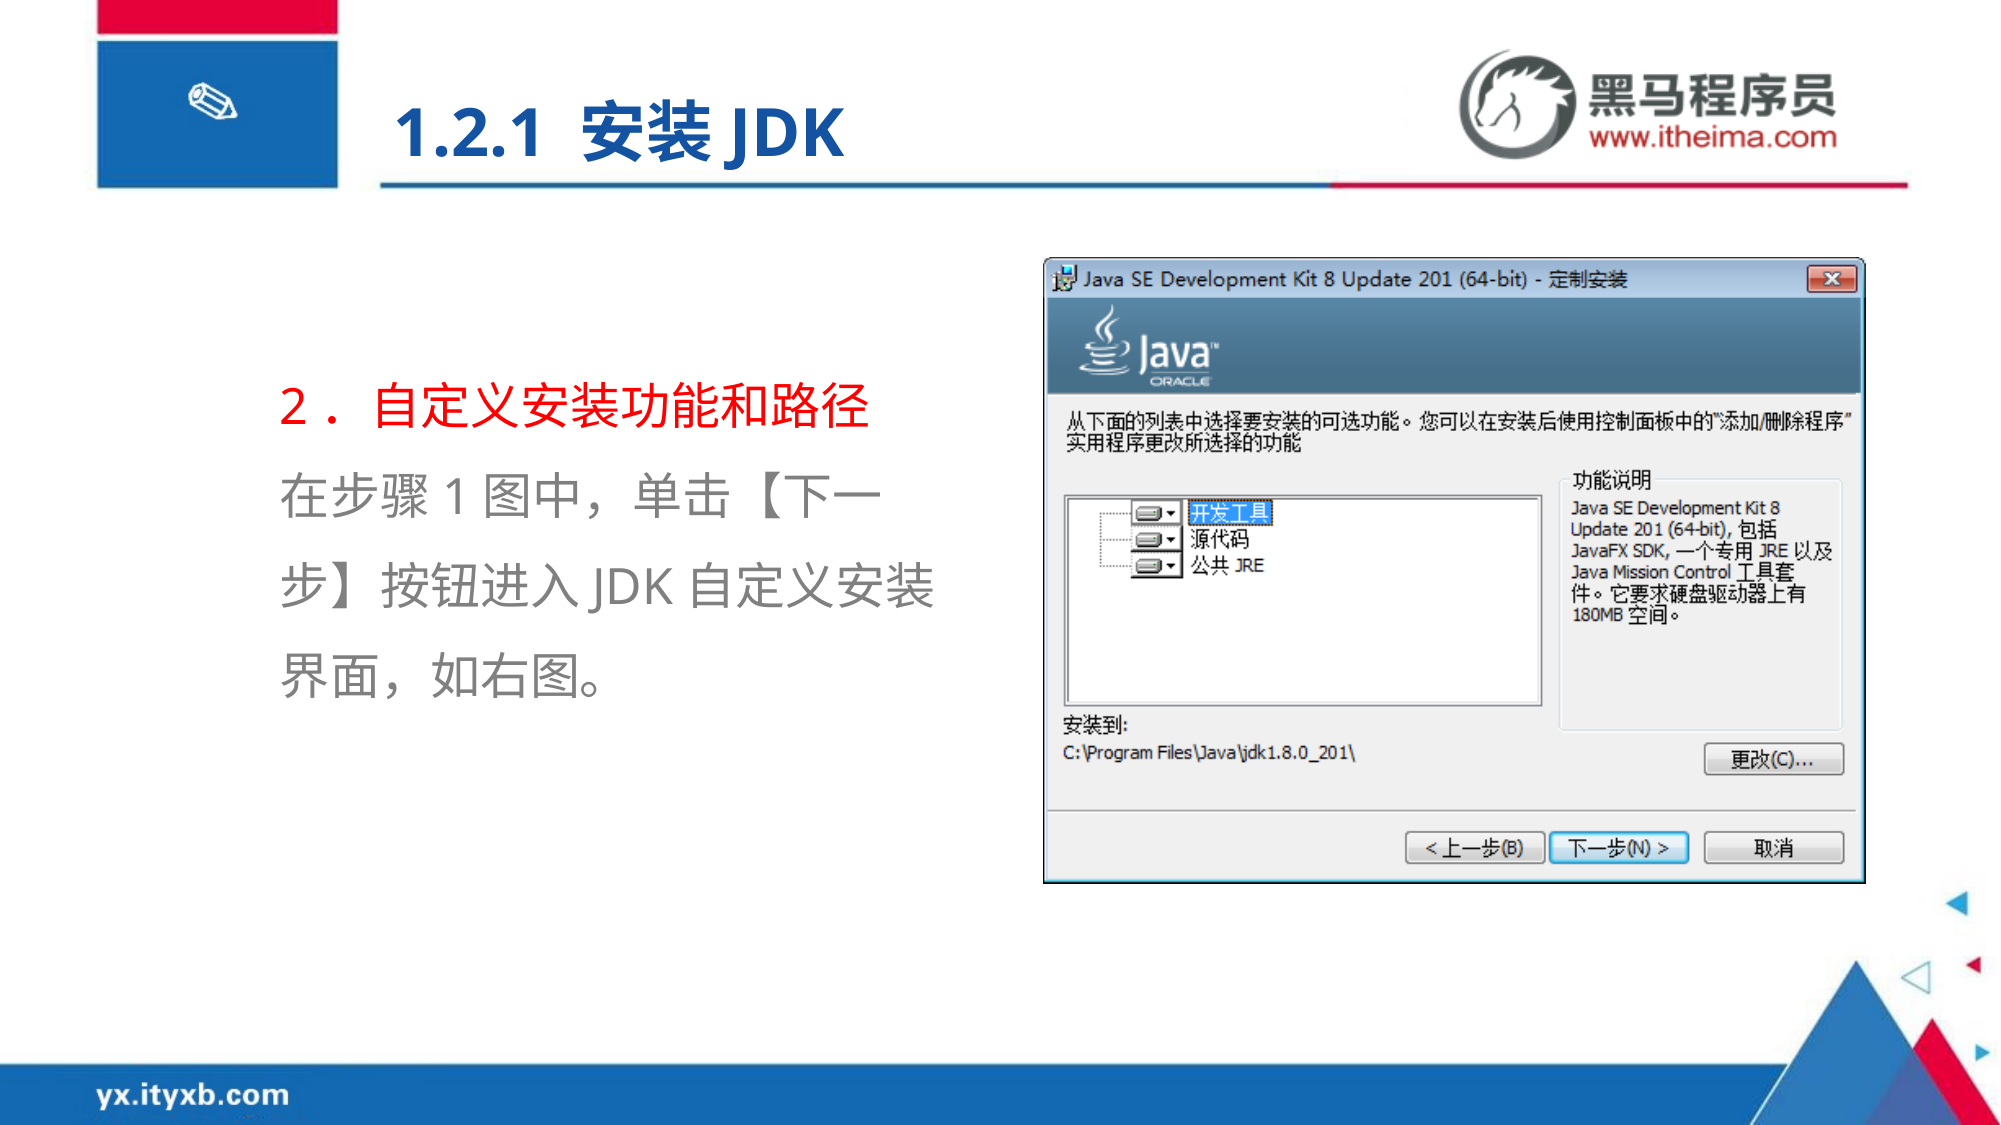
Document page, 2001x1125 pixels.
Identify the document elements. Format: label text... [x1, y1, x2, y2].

text_box 2．自定义安装功能和路径 在步骤1图中，单击【下一步】按钮进入JDK自定义安装界面，如右图。 [265, 336, 990, 722]
picture [0, 0, 2001, 1125]
text_box 1.2.1 安装JDK [379, 82, 1139, 177]
